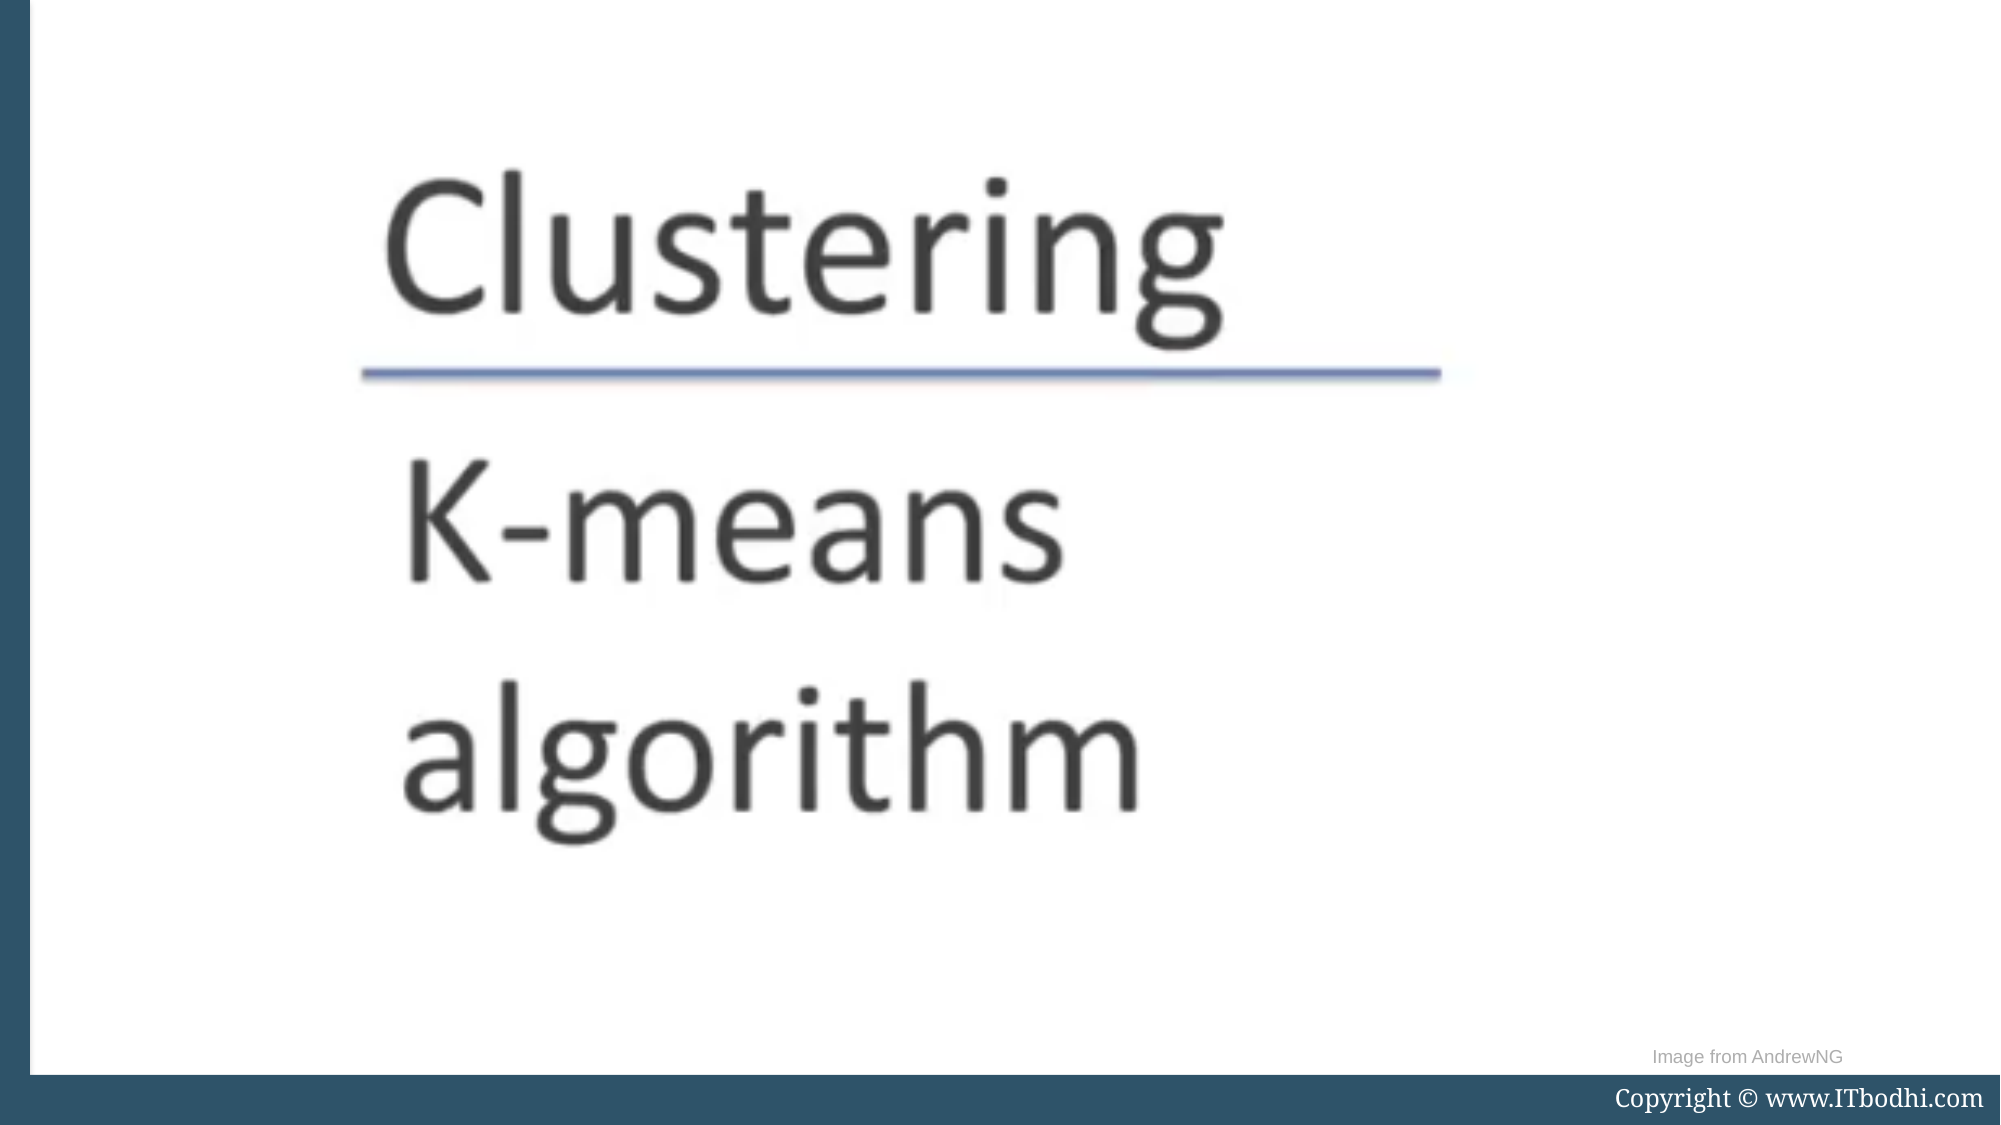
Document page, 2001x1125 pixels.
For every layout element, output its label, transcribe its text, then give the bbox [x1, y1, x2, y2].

text_box Copyright © www.ITbodhi.com [24, 1074, 2000, 1125]
picture [337, 119, 1551, 930]
text_box Image from AndrewNG [1637, 1037, 2000, 1075]
